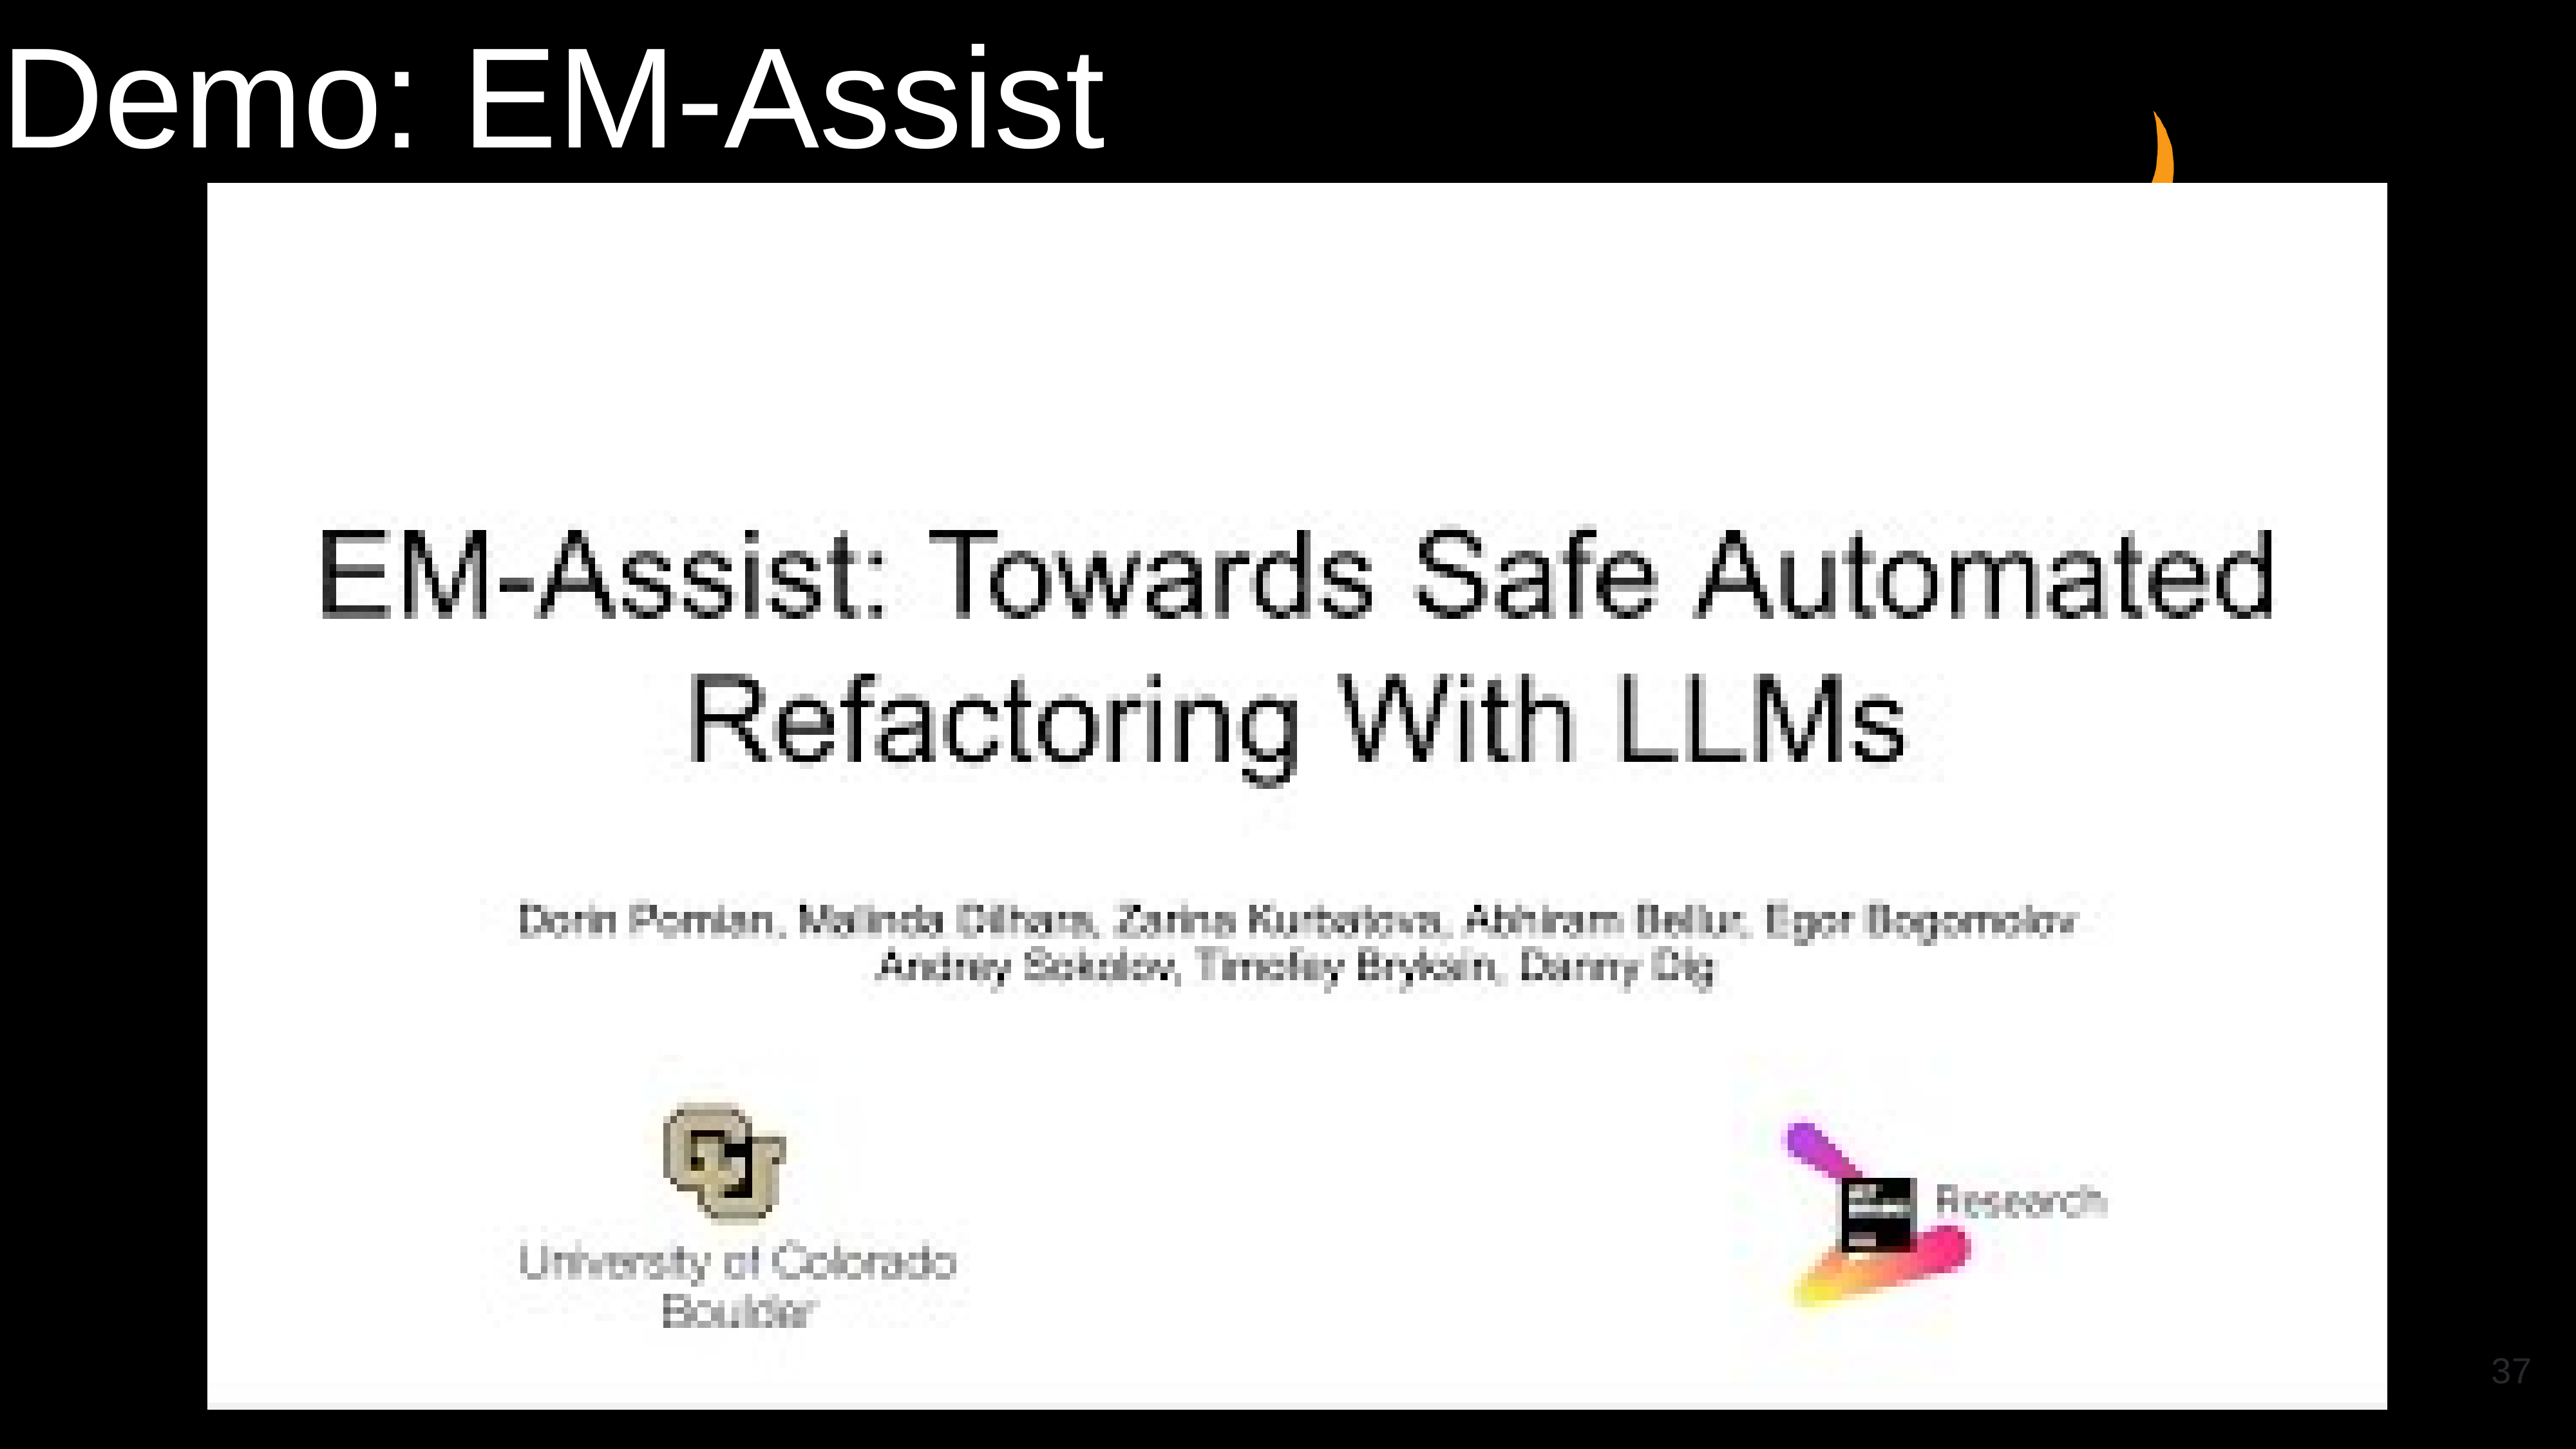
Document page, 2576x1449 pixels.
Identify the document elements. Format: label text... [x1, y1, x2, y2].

picture [207, 101, 2387, 1410]
slide_number 37 [2387, 1313, 2542, 1425]
text_box Demo: EM-Assist [0, 0, 1474, 182]
